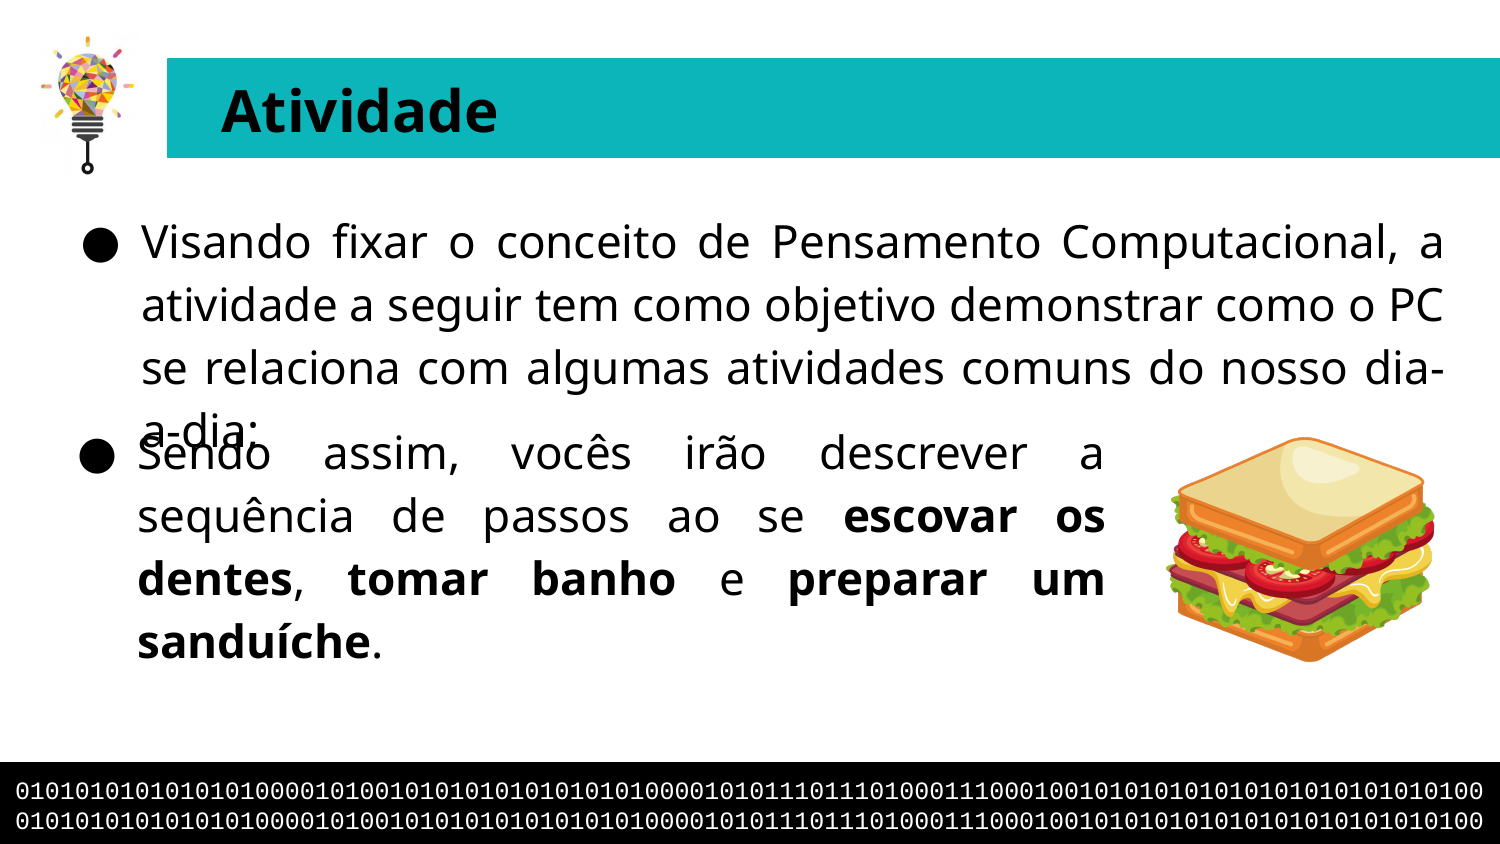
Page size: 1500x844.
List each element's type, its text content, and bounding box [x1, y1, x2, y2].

text_box [167, 58, 1500, 158]
text_box Sendo assim, vocês irão descrever a sequência de passos ao se escovar os dentes, tomar banho e preparar um sanduíche. [47, 400, 1122, 683]
text_box 0101010101010101000010100101010101010101010000101011101110100011100010010101010101010101010101010001010101010101010000101001010101010101010100001010111011101000111000100101010101010101010101010100 [0, 759, 1500, 841]
title Atividade [206, 58, 1500, 153]
picture [38, 32, 140, 179]
list Visando fixar o conceito de Pensamento Computacional, a atividade a seguir tem como objetivo demonstrar como o PC se relaciona com algumas atividades comuns do nosso dia-a-dia; [51, 189, 1462, 444]
picture [1159, 411, 1440, 668]
